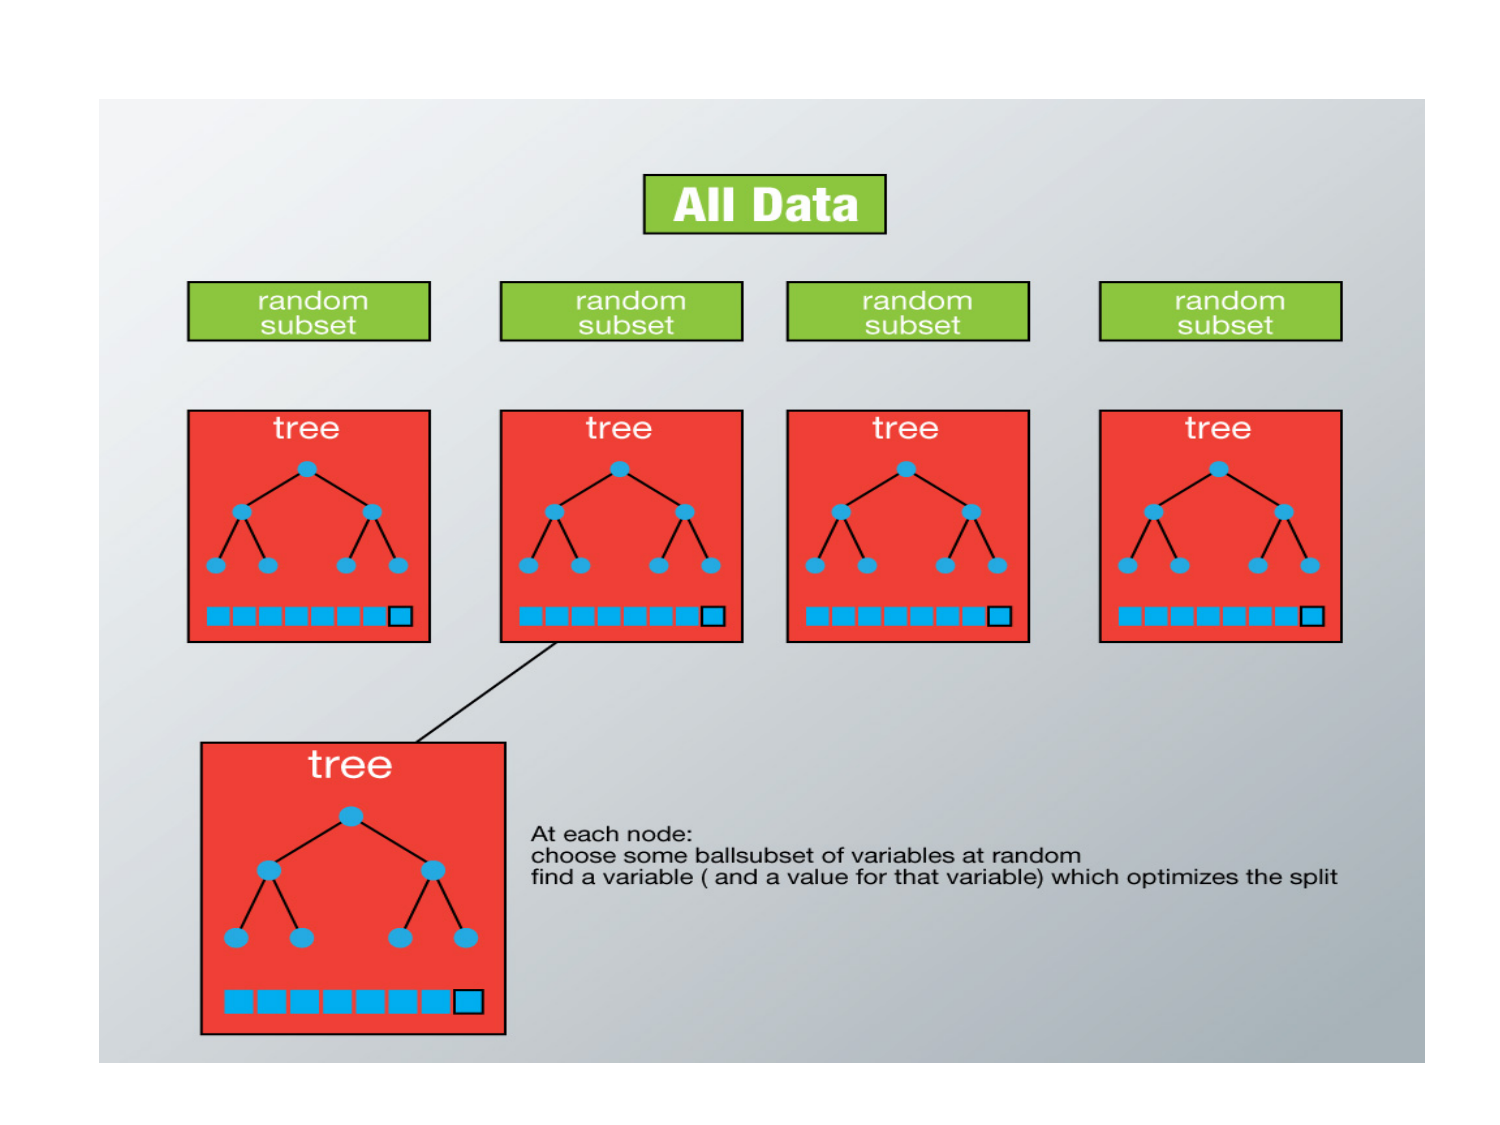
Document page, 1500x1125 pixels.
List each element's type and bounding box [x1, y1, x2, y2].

picture [99, 99, 1426, 1063]
